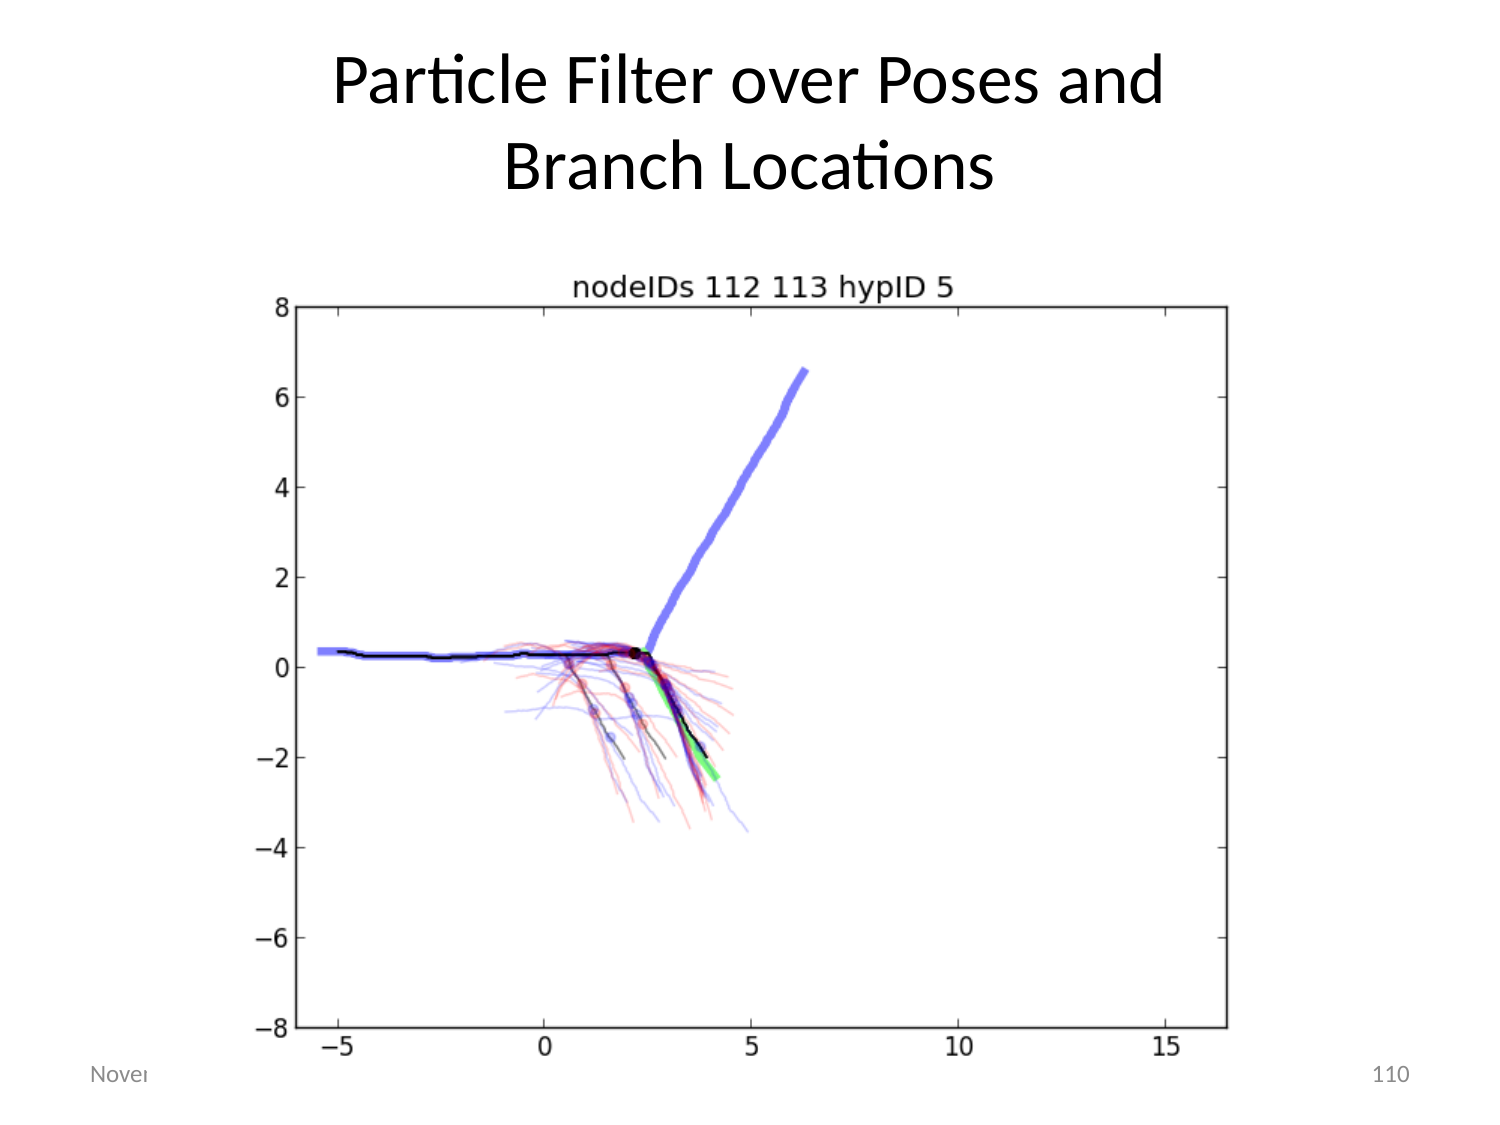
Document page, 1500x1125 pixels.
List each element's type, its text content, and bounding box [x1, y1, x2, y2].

picture [147, 218, 1349, 1119]
slide_number 110 [1354, 1042, 1425, 1103]
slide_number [75, 1042, 142, 1103]
title Particle Filter over Poses and Branch Locations [75, 23, 1425, 212]
